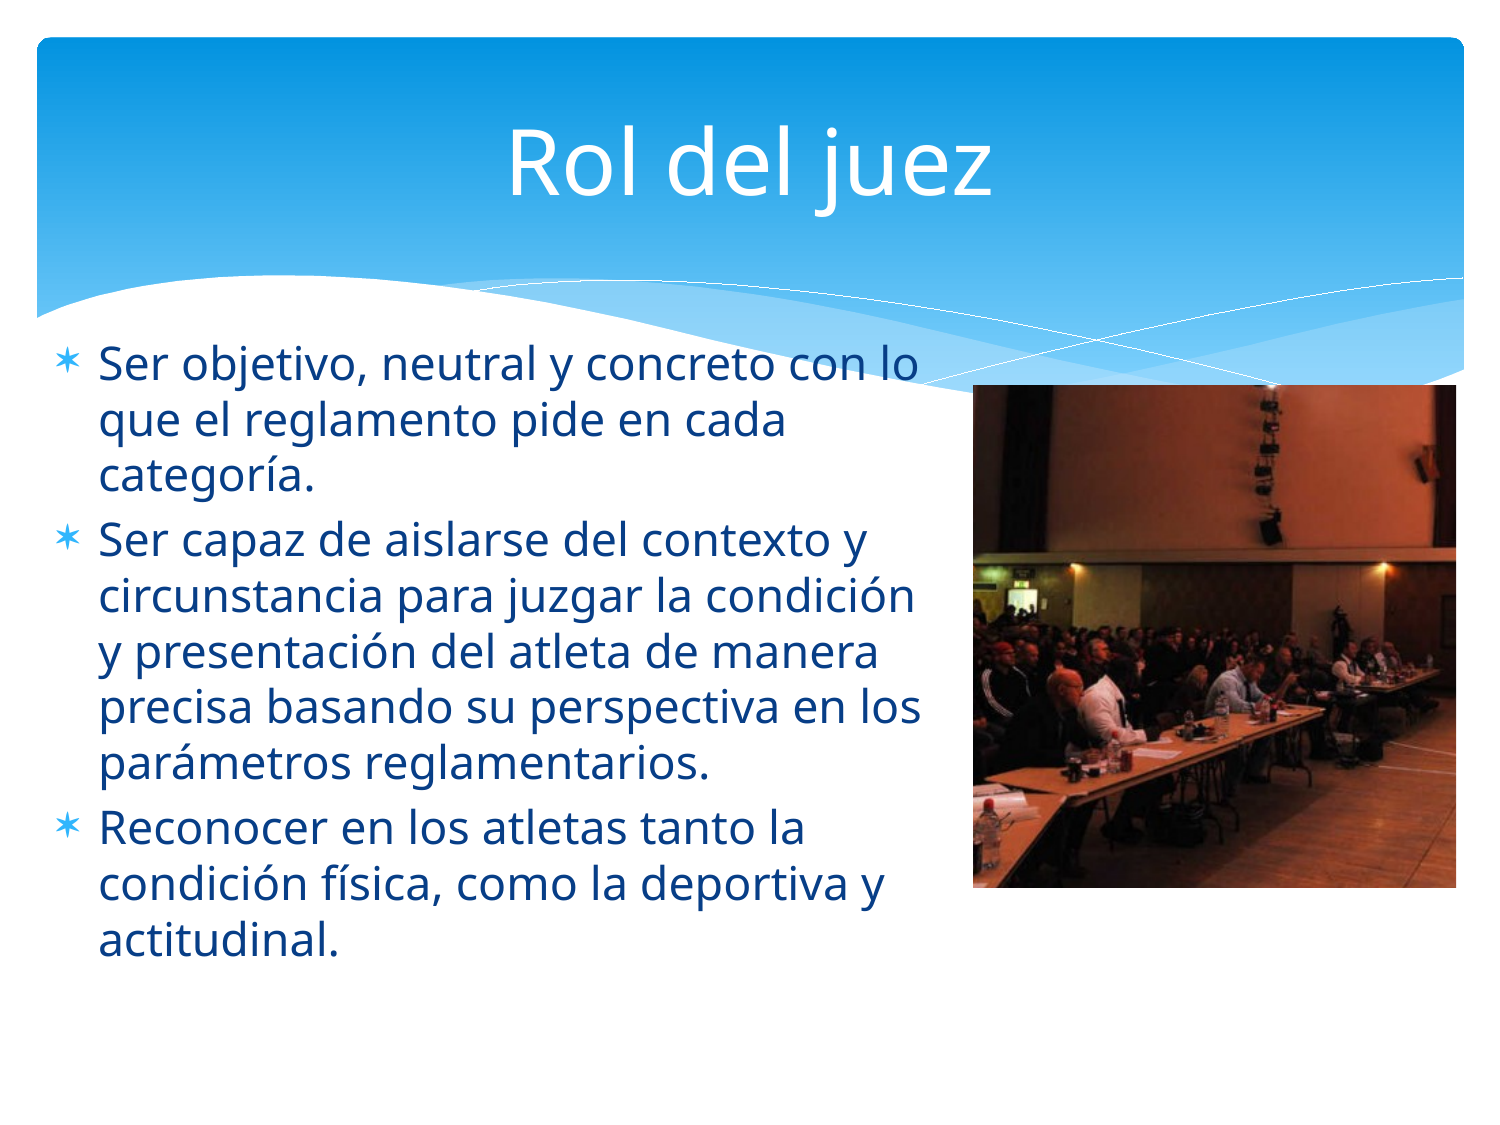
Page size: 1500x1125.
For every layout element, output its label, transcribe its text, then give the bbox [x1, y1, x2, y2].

list Ser objetivo, neutral y concreto con lo que el reglamento pide en cada categoría. Ser capaz de aislarse del contexto y circunstancia para juzgar la condición y presentación del atleta de manera precisa basando su perspectiva en los parámetros reglamentarios. Reconocer en los atletas tanto la condición física, como la deportiva y actitudinal. [41, 326, 939, 982]
picture [972, 385, 1457, 888]
title Rol del juez [75, 55, 1425, 261]
